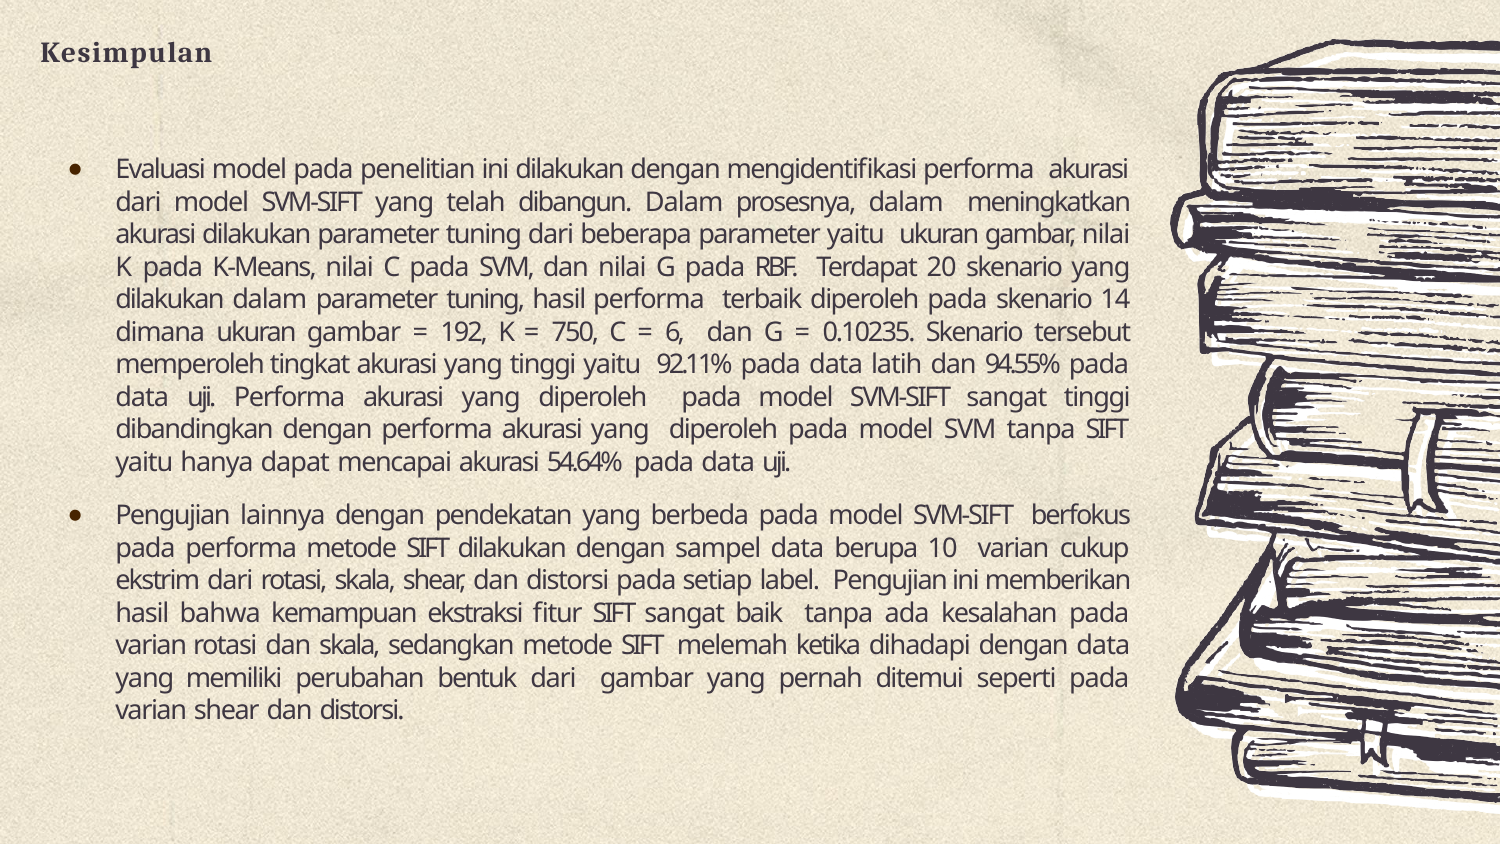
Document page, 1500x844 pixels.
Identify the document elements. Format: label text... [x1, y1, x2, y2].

picture [0, 0, 1500, 844]
text_box Evaluasi model pada penelitian ini dilakukan dengan mengidentifikasi performa akurasi dari model SVM-SIFT yang telah dibangun. Dalam prosesnya, dalam meningkatkan akurasi dilakukan parameter tuning dari beberapa parameter yaitu ukuran gambar, nilai K pada K-Means, nilai C pada SVM, dan nilai G pada RBF. Terdapat 20 skenario yang dilakukan dalam parameter tuning, hasil performa terbaik diperoleh pada skenario 14 dimana ukuran gambar = 192, K = 750, C = 6, dan G = 0.10235. Skenario tersebut memperoleh tingkat akurasi yang tinggi yaitu 92.11% pada data latih dan 94.55% pada data uji. Performa akurasi yang diperoleh pada model SVM-SIFT sangat tinggi dibandingkan dengan performa akurasi yang diperoleh pada model SVM tanpa SIFT yaitu hanya dapat mencapai akurasi 54.64% pada data uji. Pengujian lainnya dengan pendekatan yang berbeda pada model SVM-SIFT berfokus pada performa metode SIFT dilakukan dengan sampel data berupa 10 varian cukup ekstrim dari rotasi, skala, shear, dan distorsi pada setiap label. Pengujian ini memberikan hasil bahwa kemampuan ekstraksi fitur SIFT sangat baik tanpa ada kesalahan pada varian rotasi dan skala, sedangkan metode SIFT melemah ketika dihadapi dengan data yang memiliki perubahan bentuk dari gambar yang pernah ditemui seperti pada varian shear dan distorsi. [67, 149, 1131, 725]
title Kesimpulan [38, 31, 219, 175]
